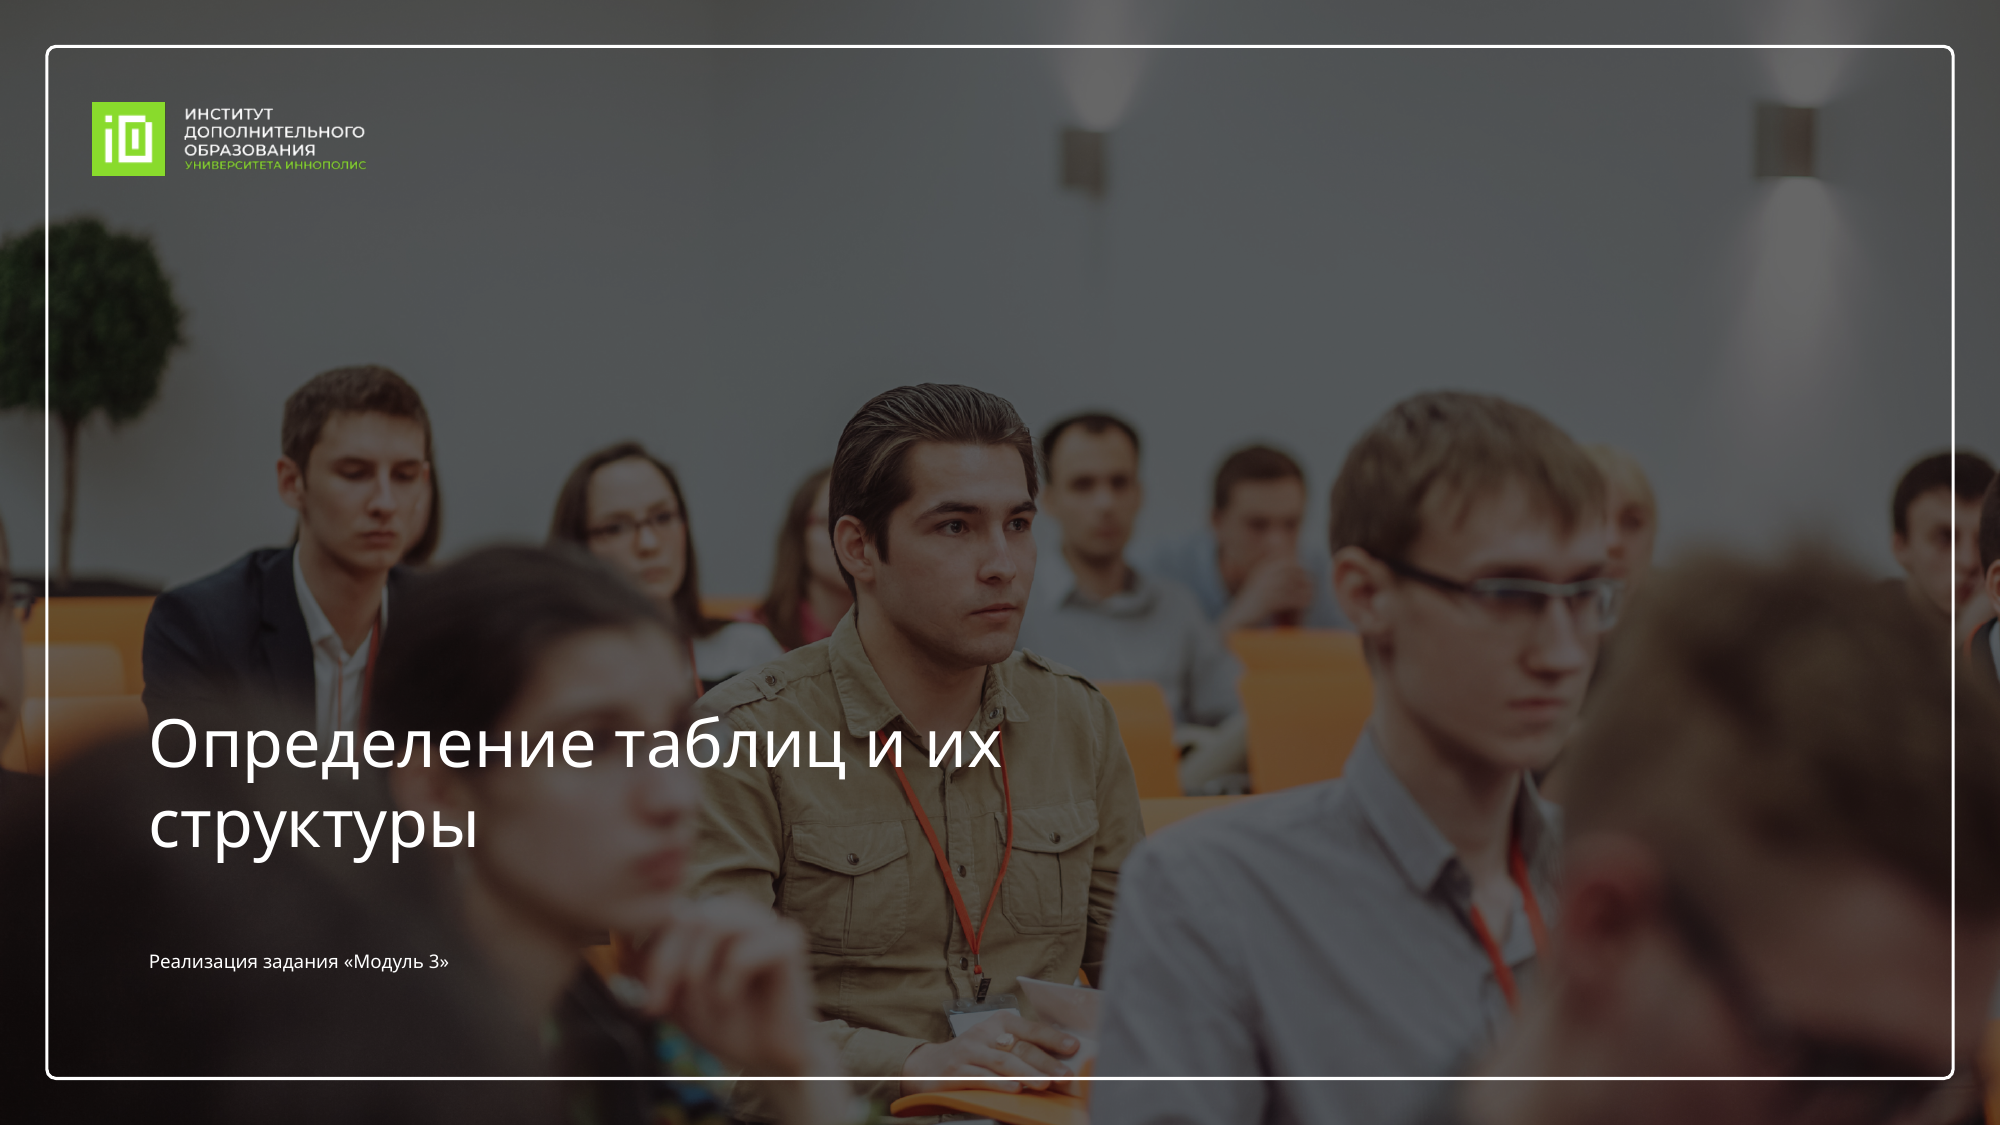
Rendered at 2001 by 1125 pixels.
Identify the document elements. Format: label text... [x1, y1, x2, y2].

subtitle Реализация задания «Модуль 3» [134, 944, 884, 1039]
picture [0, 0, 2000, 1125]
title Определение таблиц и их структуры [134, 693, 1285, 874]
